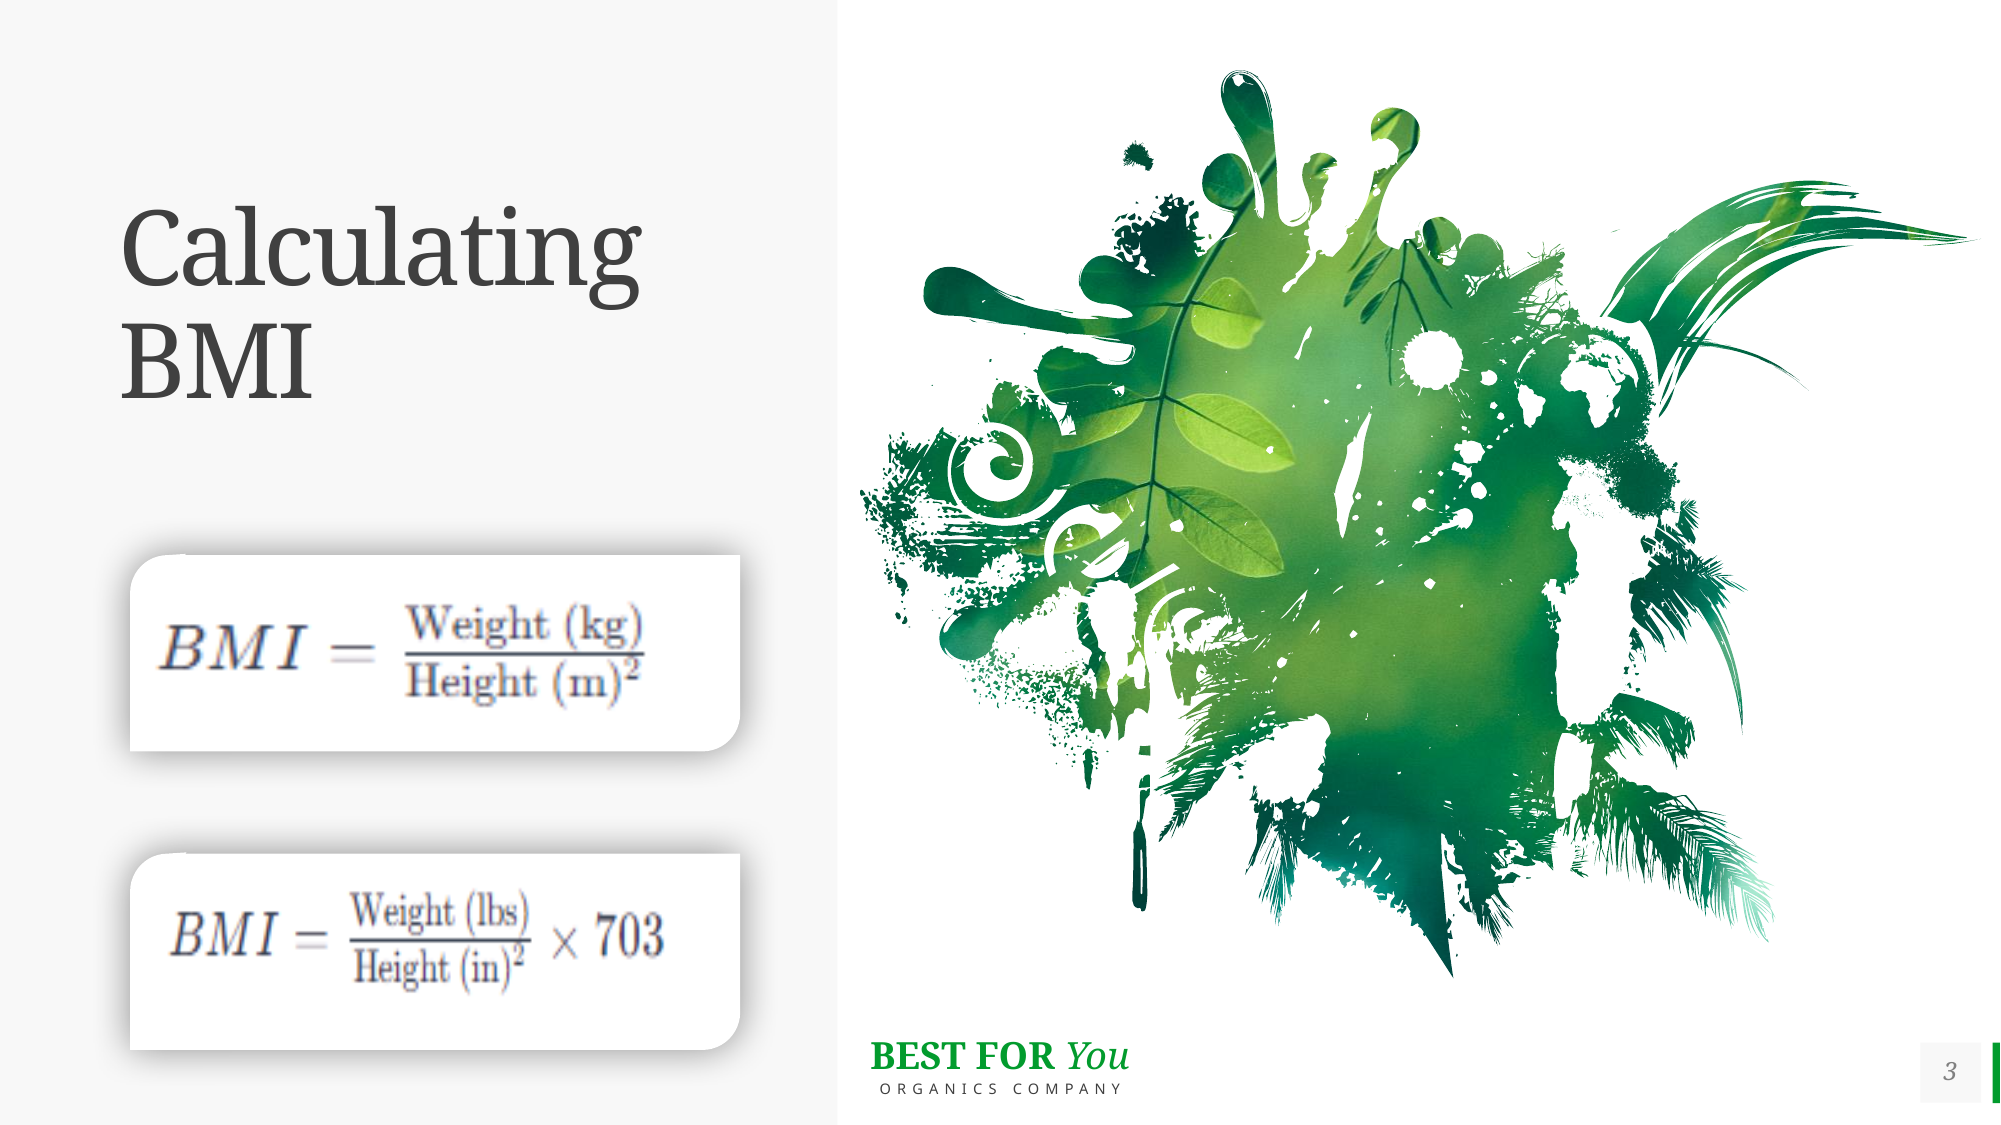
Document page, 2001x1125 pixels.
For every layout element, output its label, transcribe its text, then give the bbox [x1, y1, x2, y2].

title Calculating BMI [0, 0, 838, 1125]
slide_number 3 [1920, 1042, 1982, 1103]
picture [860, 70, 1982, 979]
picture [137, 562, 733, 745]
picture [137, 860, 733, 1043]
